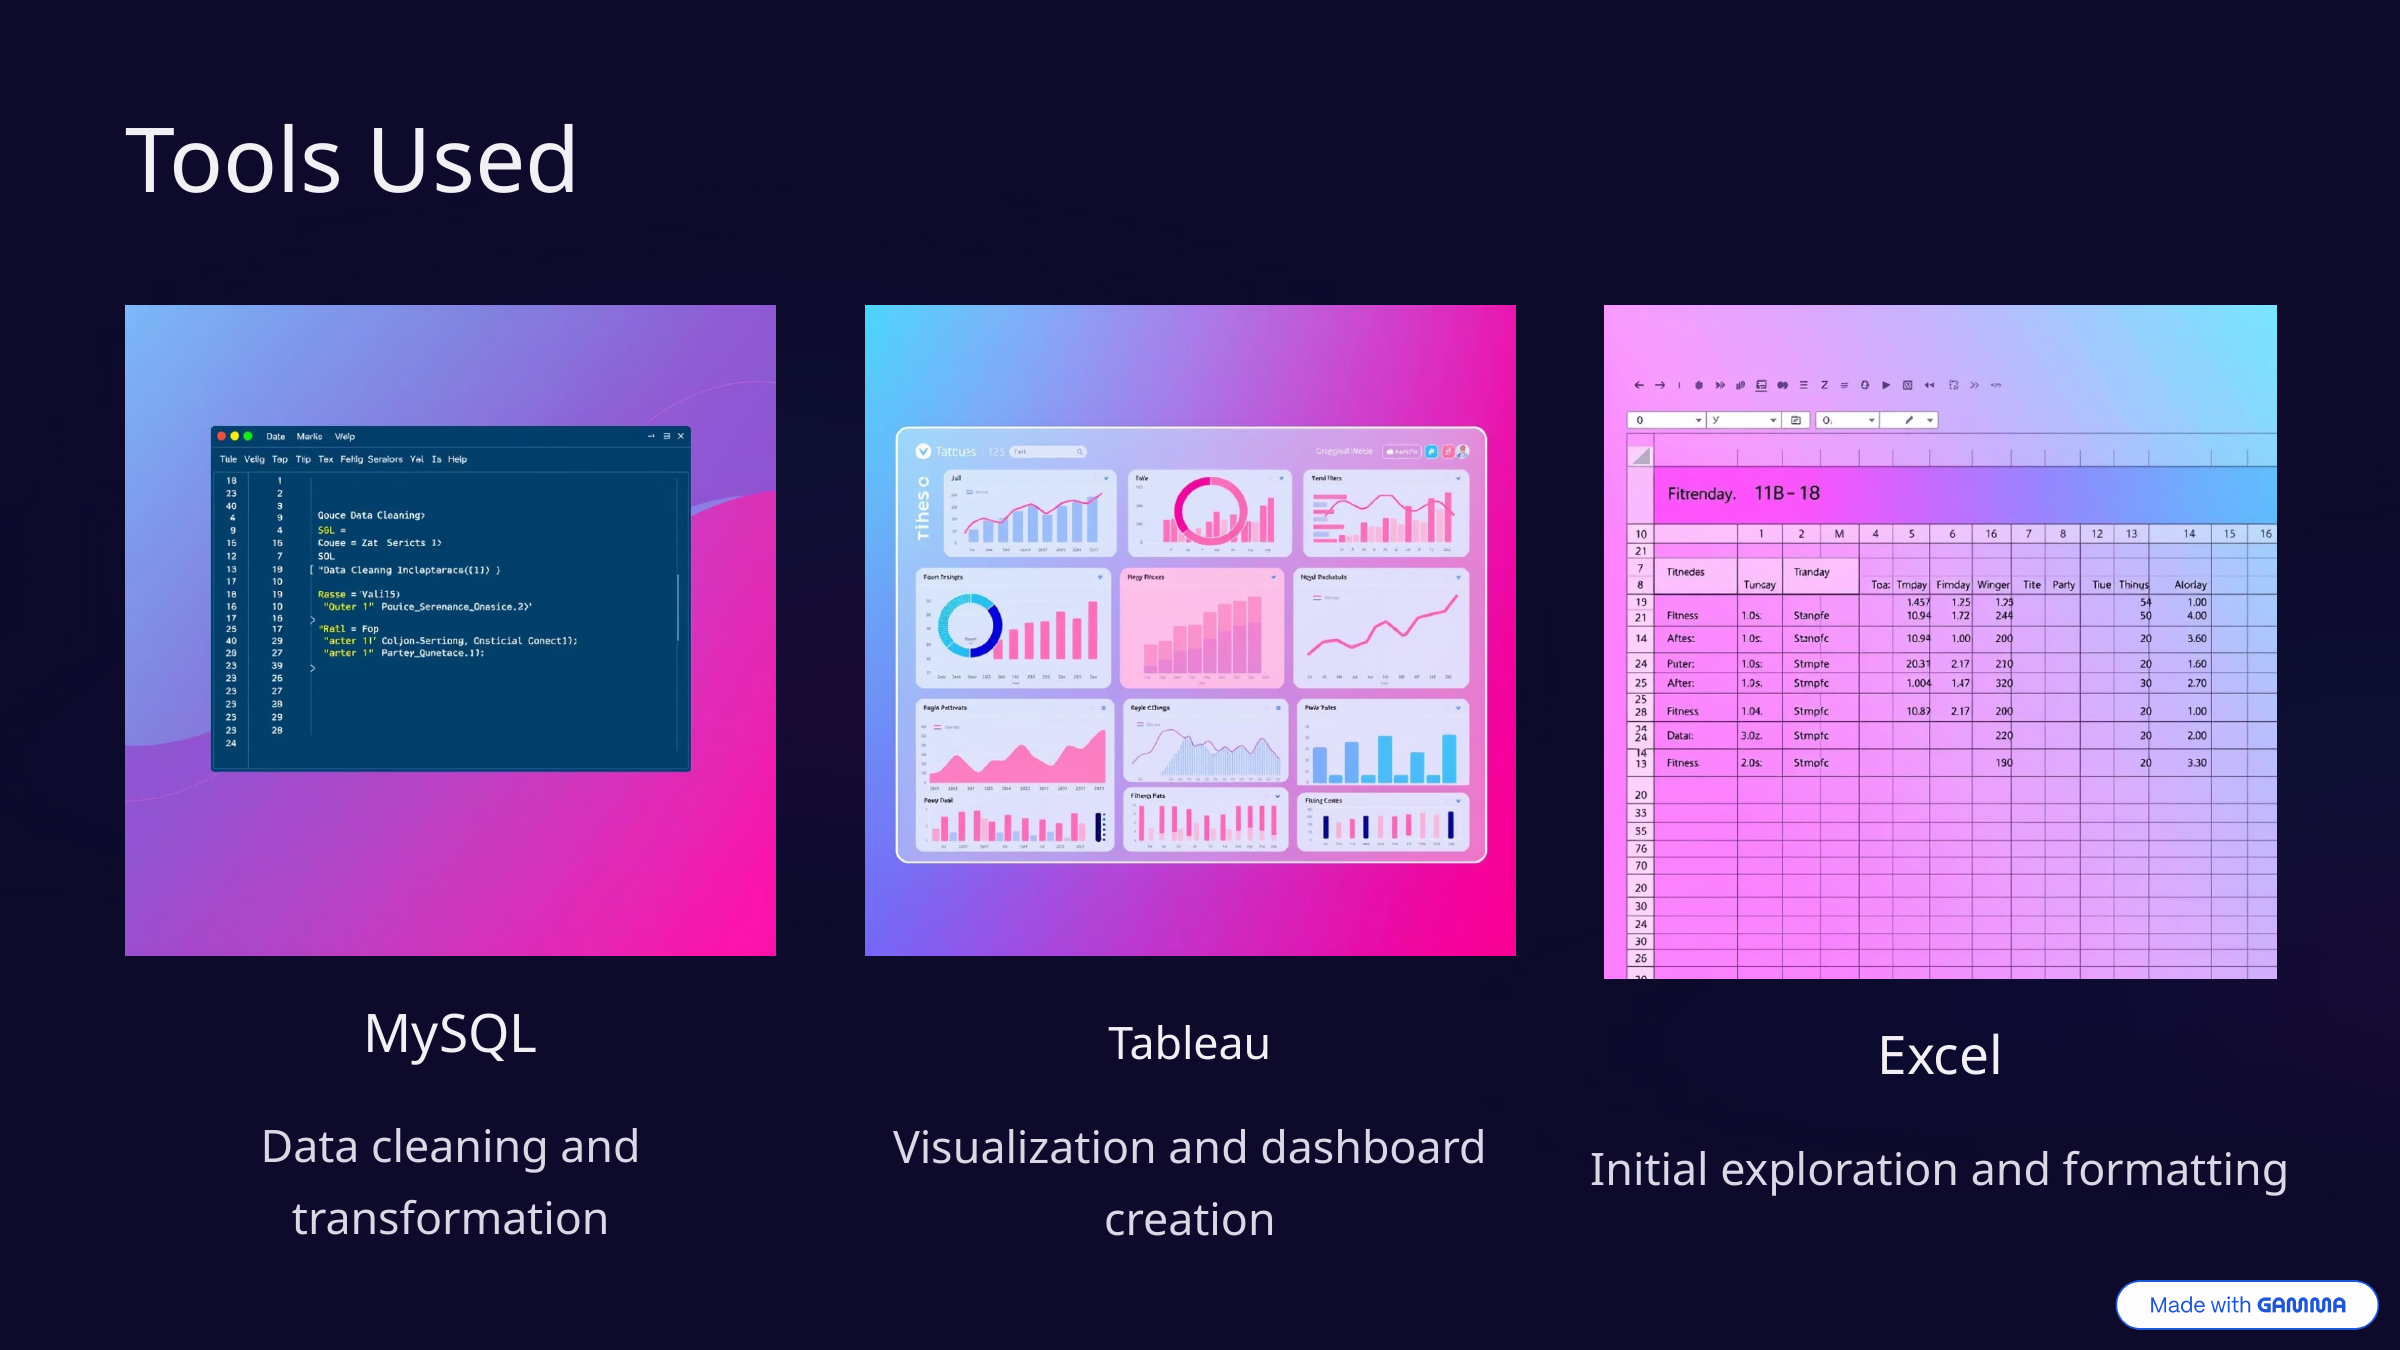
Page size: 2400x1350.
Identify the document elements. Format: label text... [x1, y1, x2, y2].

picture [864, 305, 1516, 956]
picture [125, 305, 776, 956]
text_box Visualization and dashboard creation [864, 1100, 1516, 1245]
picture [2106, 1271, 2389, 1339]
text_box Tools Used [125, 98, 1026, 212]
text_box MySQL [181, 996, 721, 1064]
text_box Tableau [864, 996, 1516, 1069]
text_box Initial exploration and formatting [1604, 1122, 2277, 1194]
picture [1604, 305, 2277, 979]
text_box Data cleaning and transformation [125, 1099, 776, 1244]
text_box Excel [1670, 1018, 2211, 1087]
